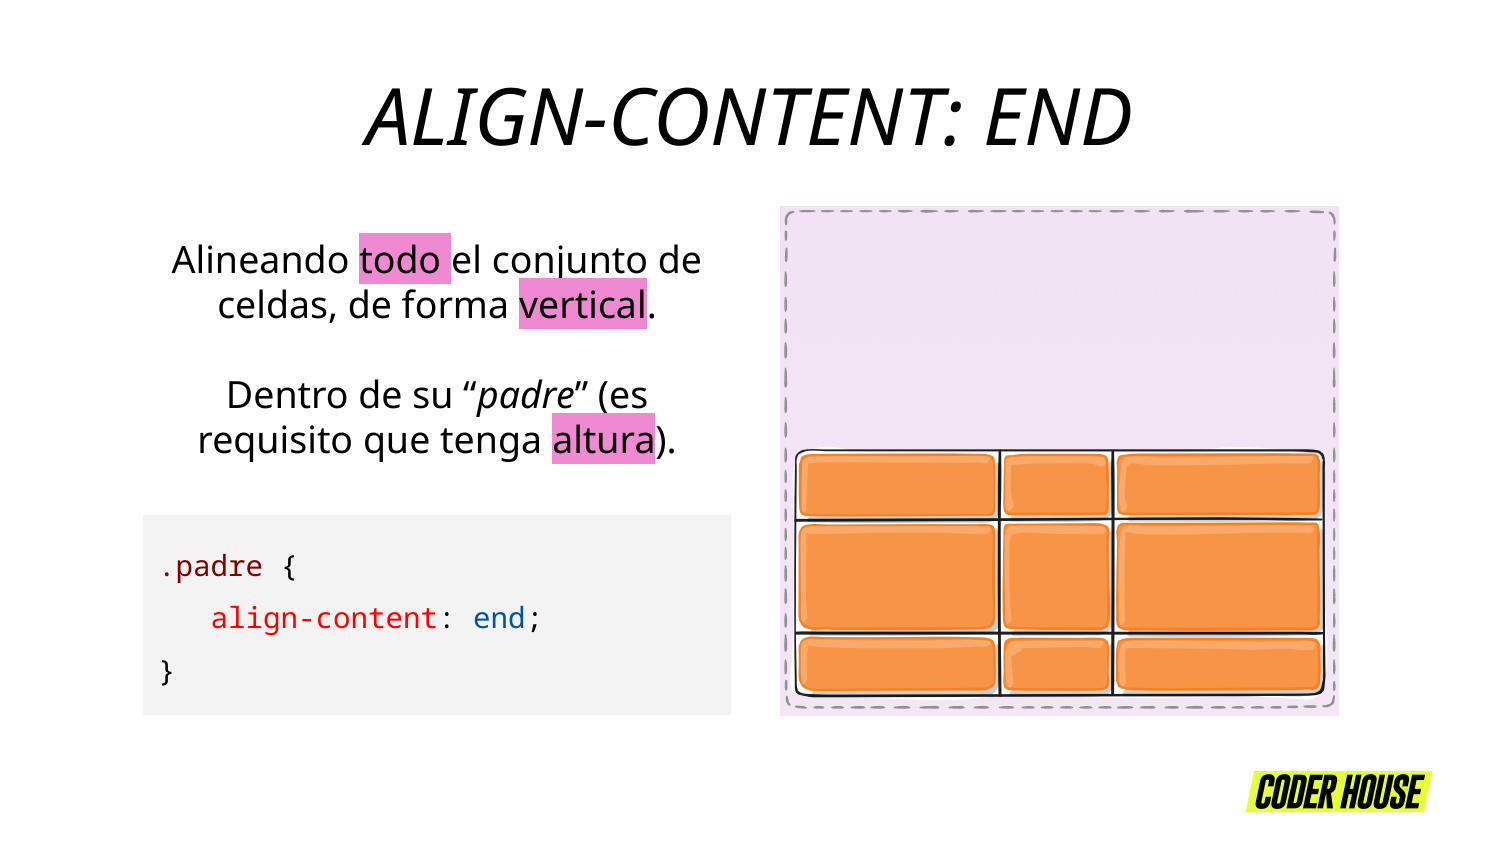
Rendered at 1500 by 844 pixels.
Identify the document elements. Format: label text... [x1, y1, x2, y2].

text_box .padre { align-content: end; } [143, 514, 732, 716]
picture [779, 205, 1339, 716]
text_box ALIGN-CONTENT: END [105, 36, 1395, 207]
text_box Alineando todo el conjunto de celdas, de forma vertical. Dentro de su “padre” (es requisito que tenga altura). [143, 220, 732, 477]
picture [1241, 764, 1437, 819]
